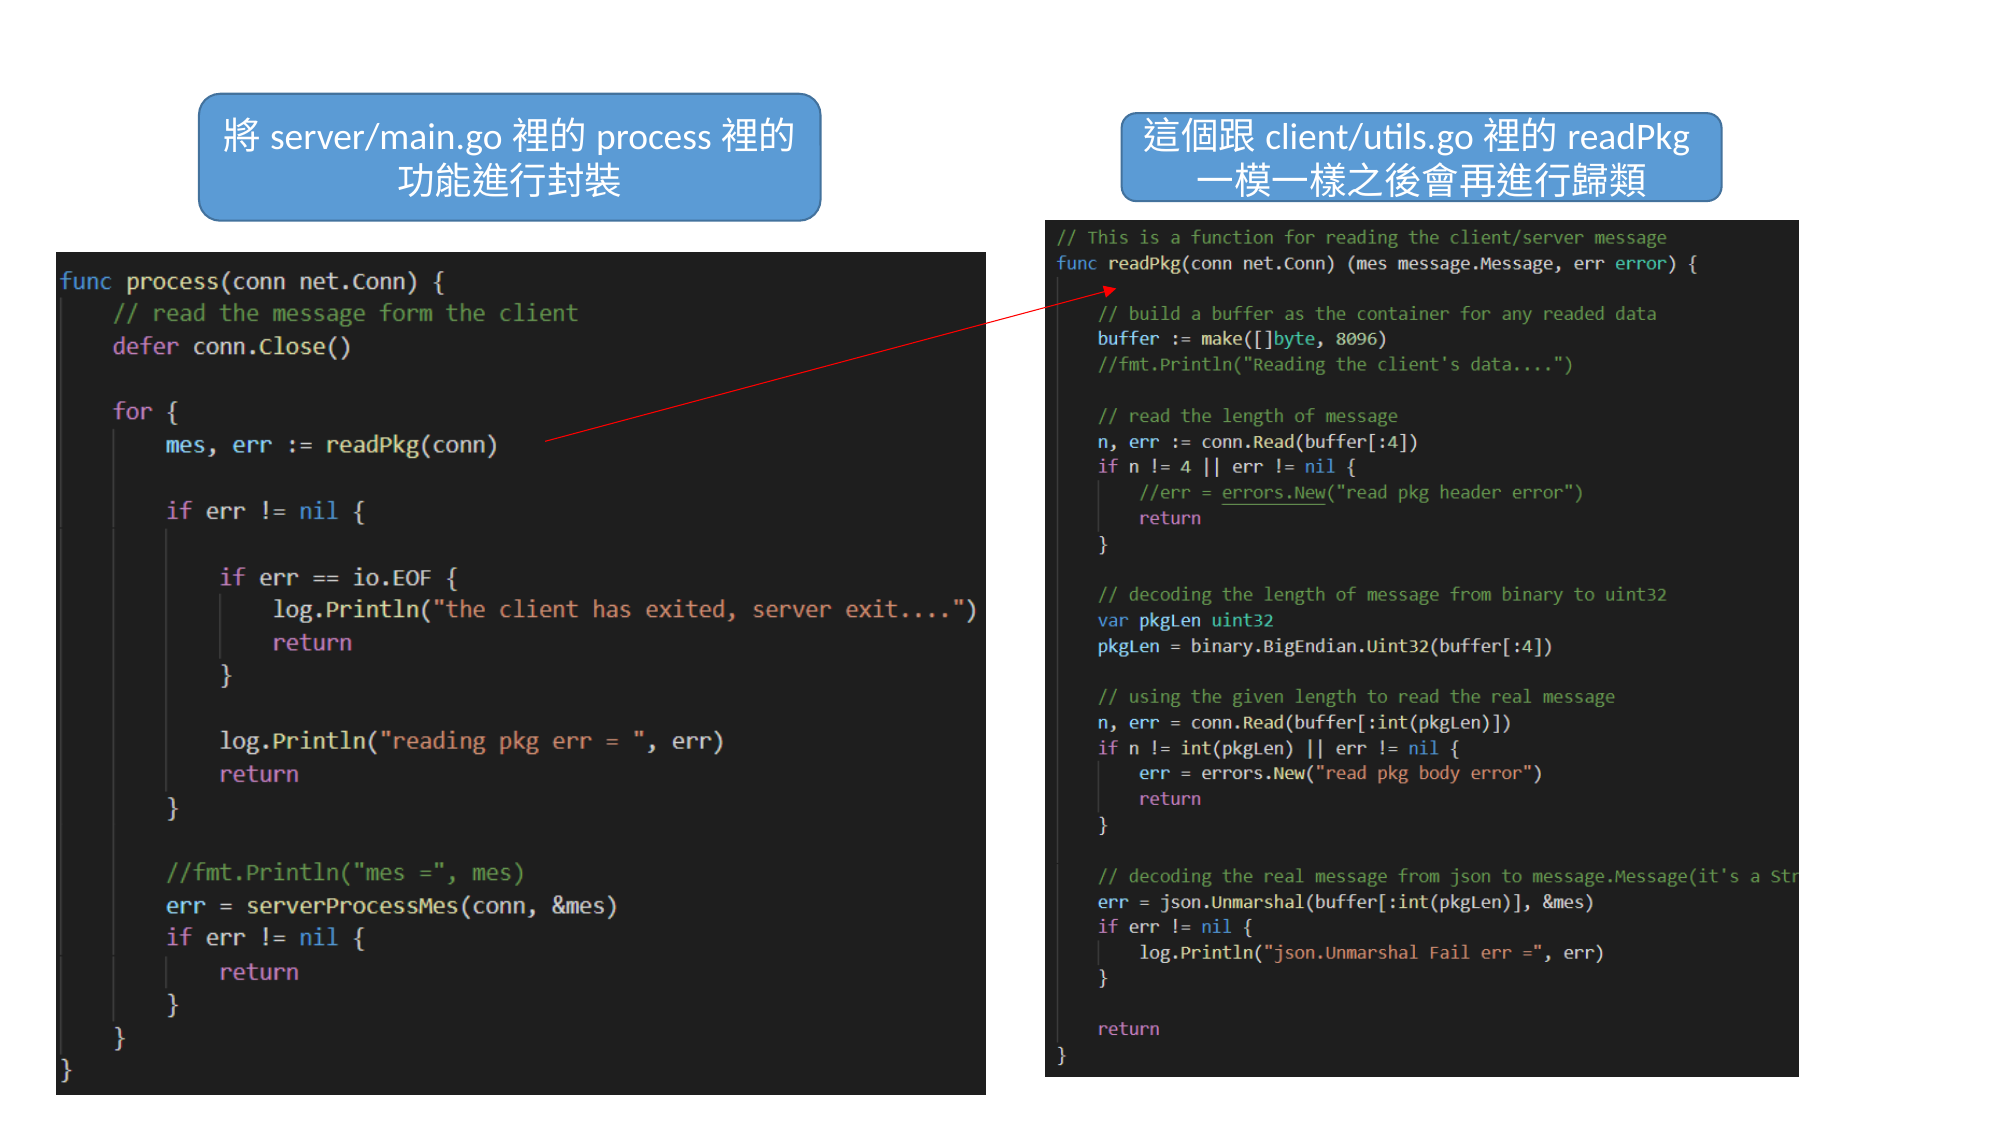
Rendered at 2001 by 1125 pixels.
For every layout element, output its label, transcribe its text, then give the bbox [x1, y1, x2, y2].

text_box 這個跟client/utils.go裡的readPkg一模一樣之後會再進行歸類 [1120, 112, 1723, 203]
picture [1045, 220, 1799, 1078]
text_box 將server/main.go裡的process裡的功能進行封裝 [197, 92, 822, 222]
picture [56, 252, 986, 1095]
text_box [545, 288, 1117, 442]
